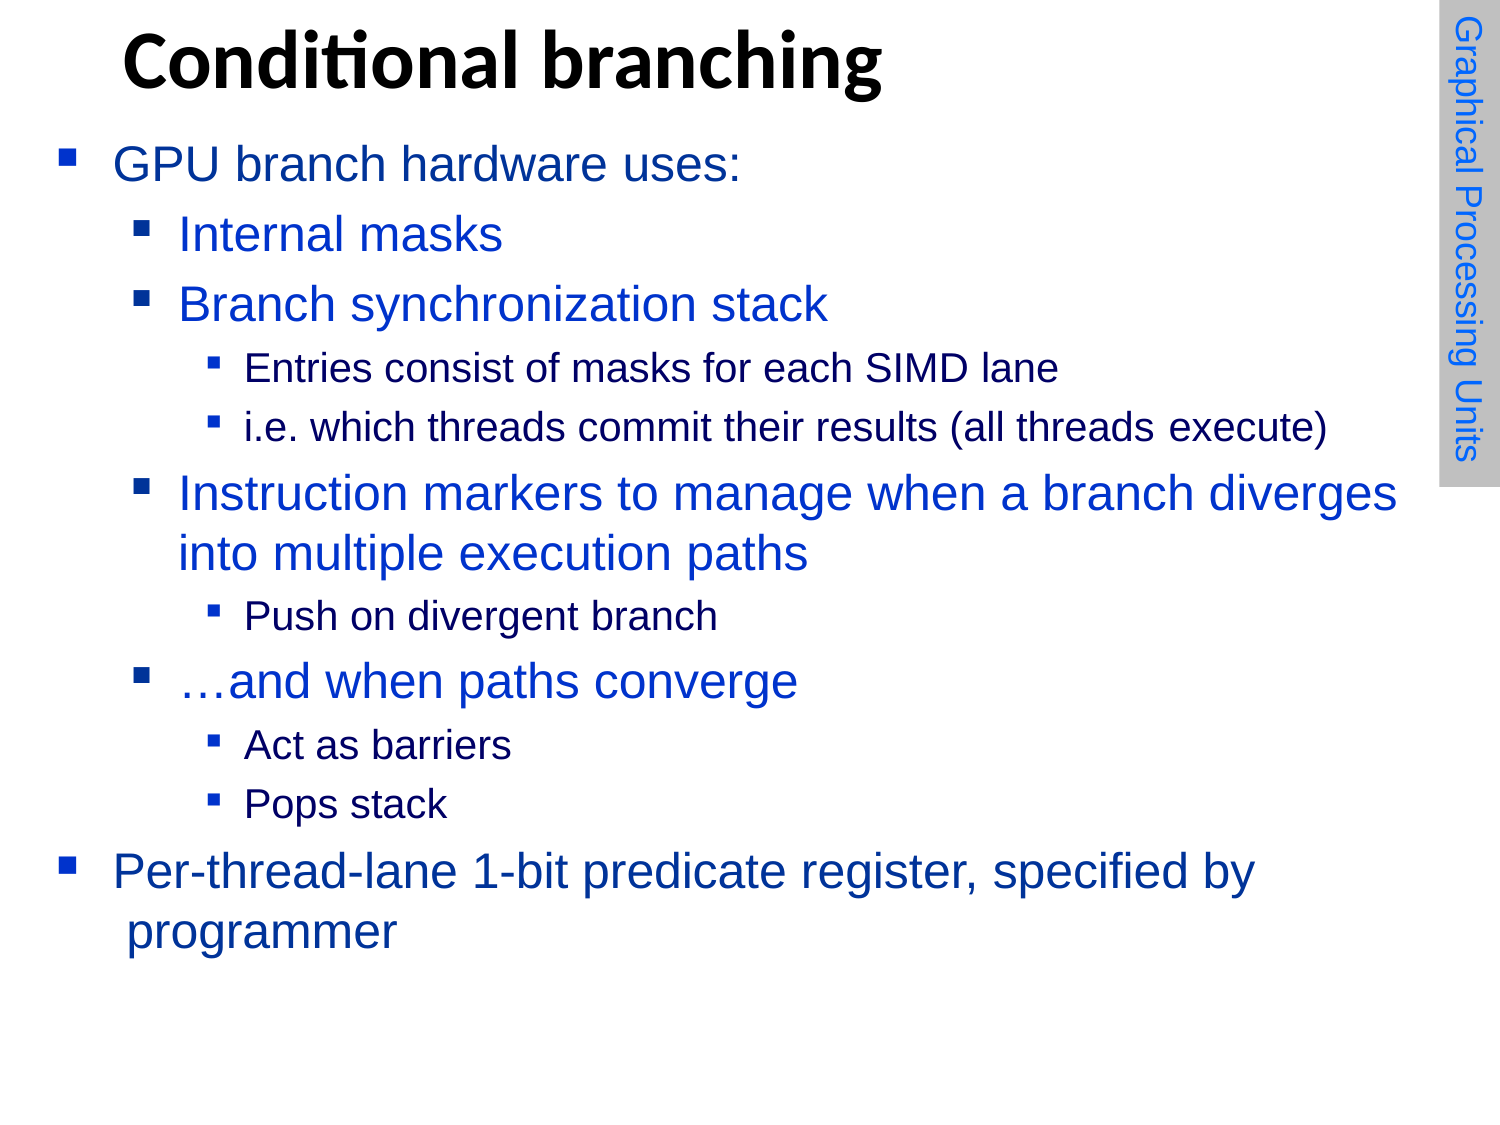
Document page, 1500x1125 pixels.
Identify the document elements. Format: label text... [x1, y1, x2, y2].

title Conditional branching [121, 0, 1081, 117]
text_box Graphical Processing Units [1446, 13, 1493, 470]
text_box [1439, 0, 1500, 487]
text_box GPU branch hardware uses: Internal masks Branch synchronization stack Entries consist of masks for each SIMD lane i.e. which threads commit their results (all threads execute) Instruction markers to manage when a branch diverges into multiple execution paths Push on divergent branch …and when paths converge Act as barriers Pops stack Per-thread-lane 1-bit predicate register, specified by programmer [54, 117, 1430, 959]
